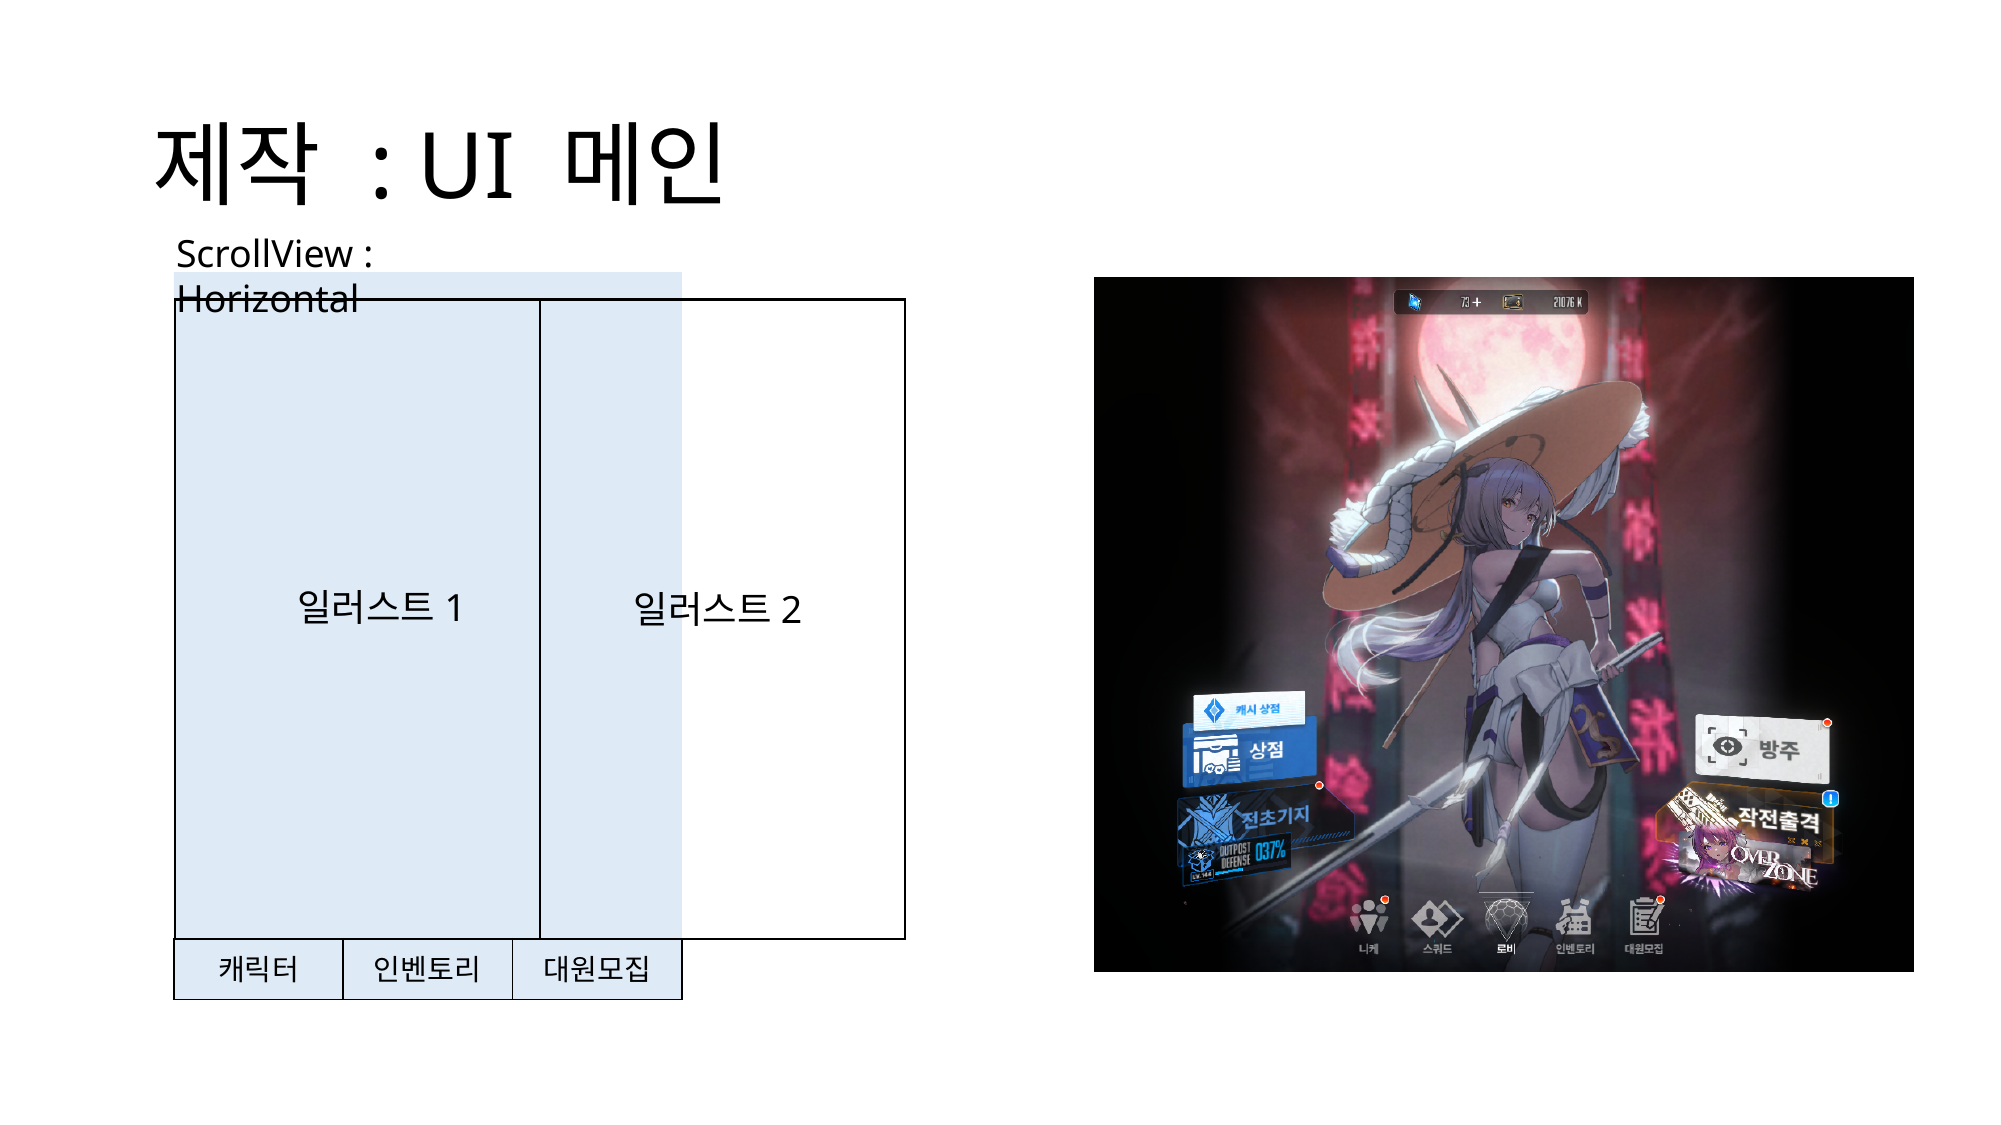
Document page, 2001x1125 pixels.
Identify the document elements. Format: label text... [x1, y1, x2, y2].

title 제작 : UI 메인 [137, 59, 1863, 278]
picture [1094, 277, 1914, 972]
table_header 대원모집 [513, 940, 681, 999]
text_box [161, 222, 906, 939]
table_header 인벤토리 [344, 940, 512, 999]
table_header 캐릭터 [175, 940, 342, 999]
